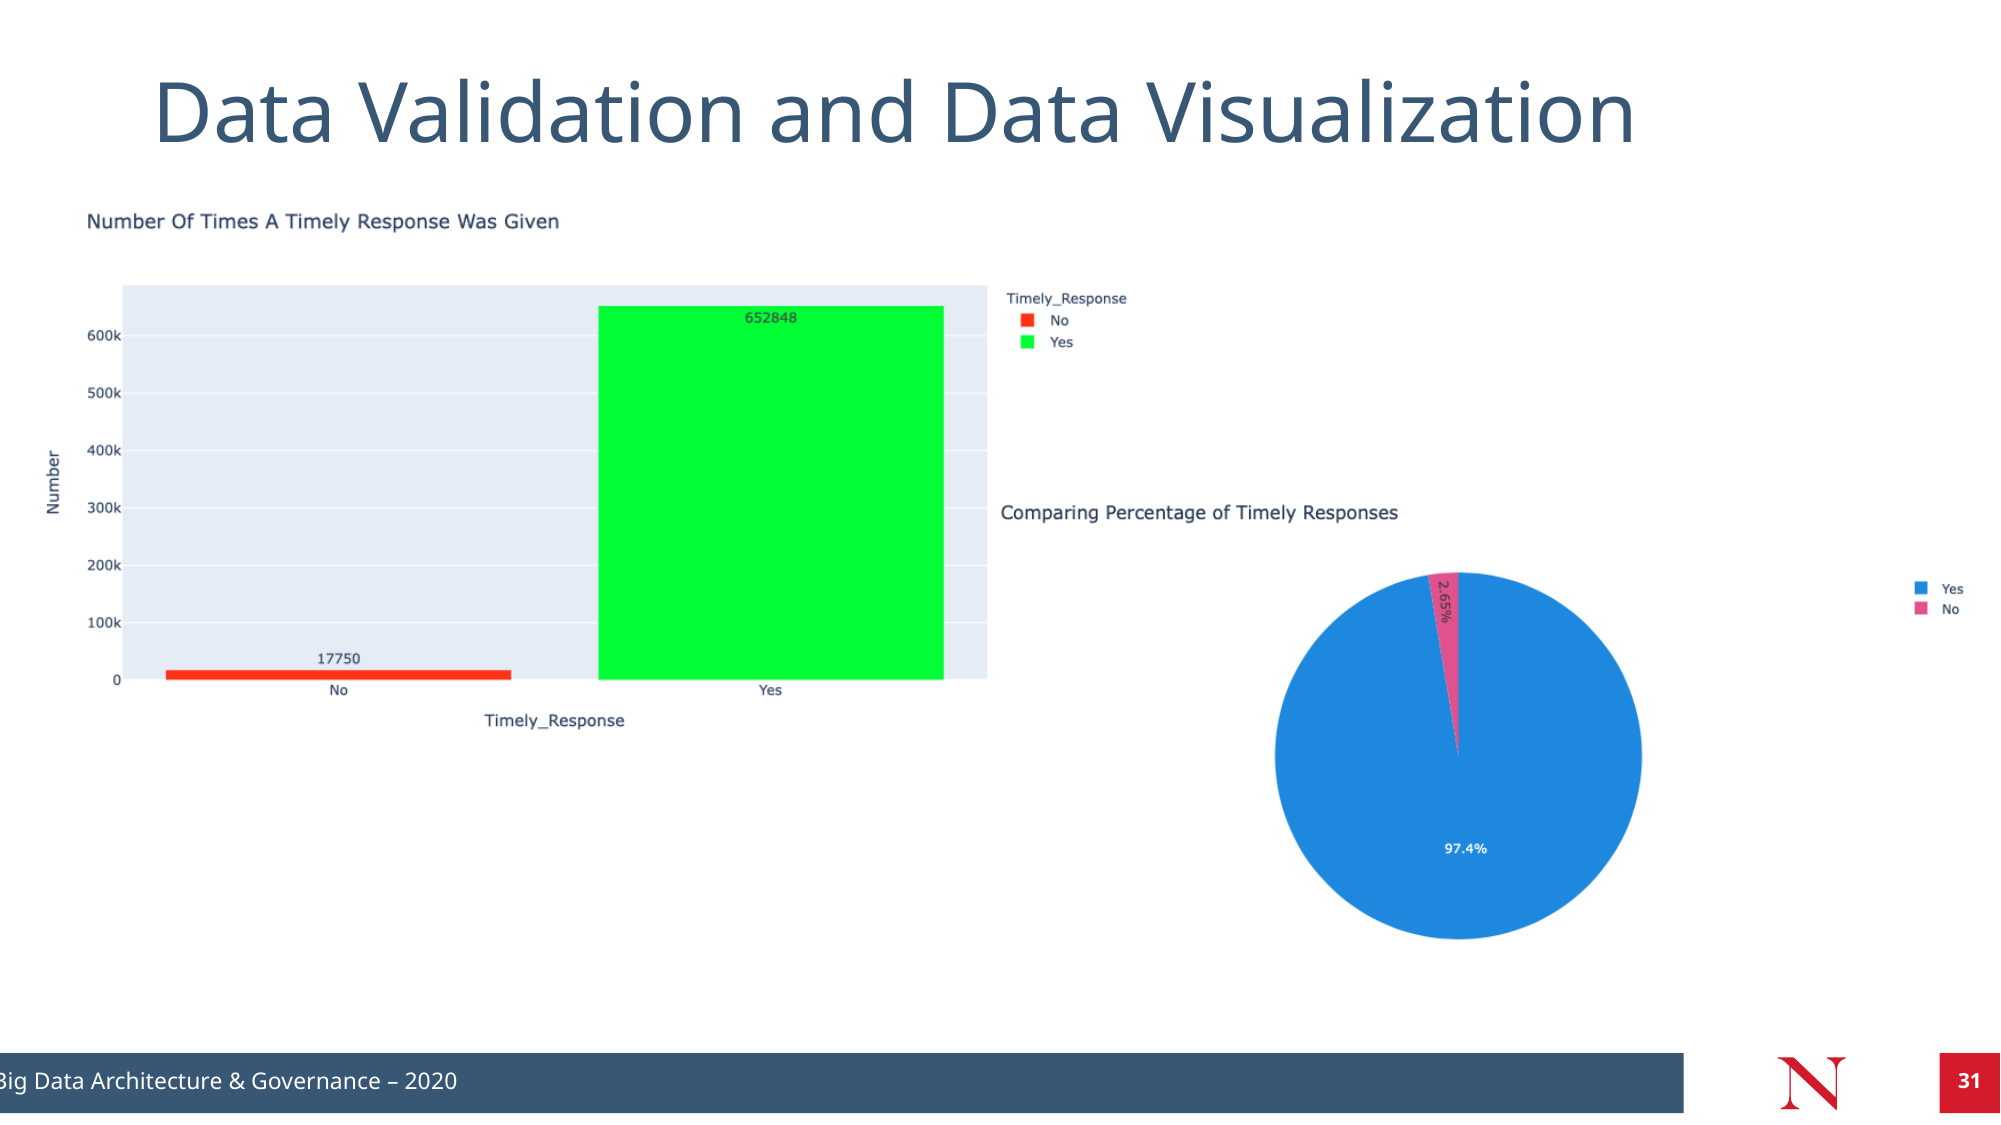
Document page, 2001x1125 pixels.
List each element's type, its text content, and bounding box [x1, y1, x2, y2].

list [31, 171, 1143, 773]
picture [997, 498, 1969, 949]
title Data Validation and Data Visualization [137, 59, 1863, 172]
picture [1766, 1038, 1857, 1125]
